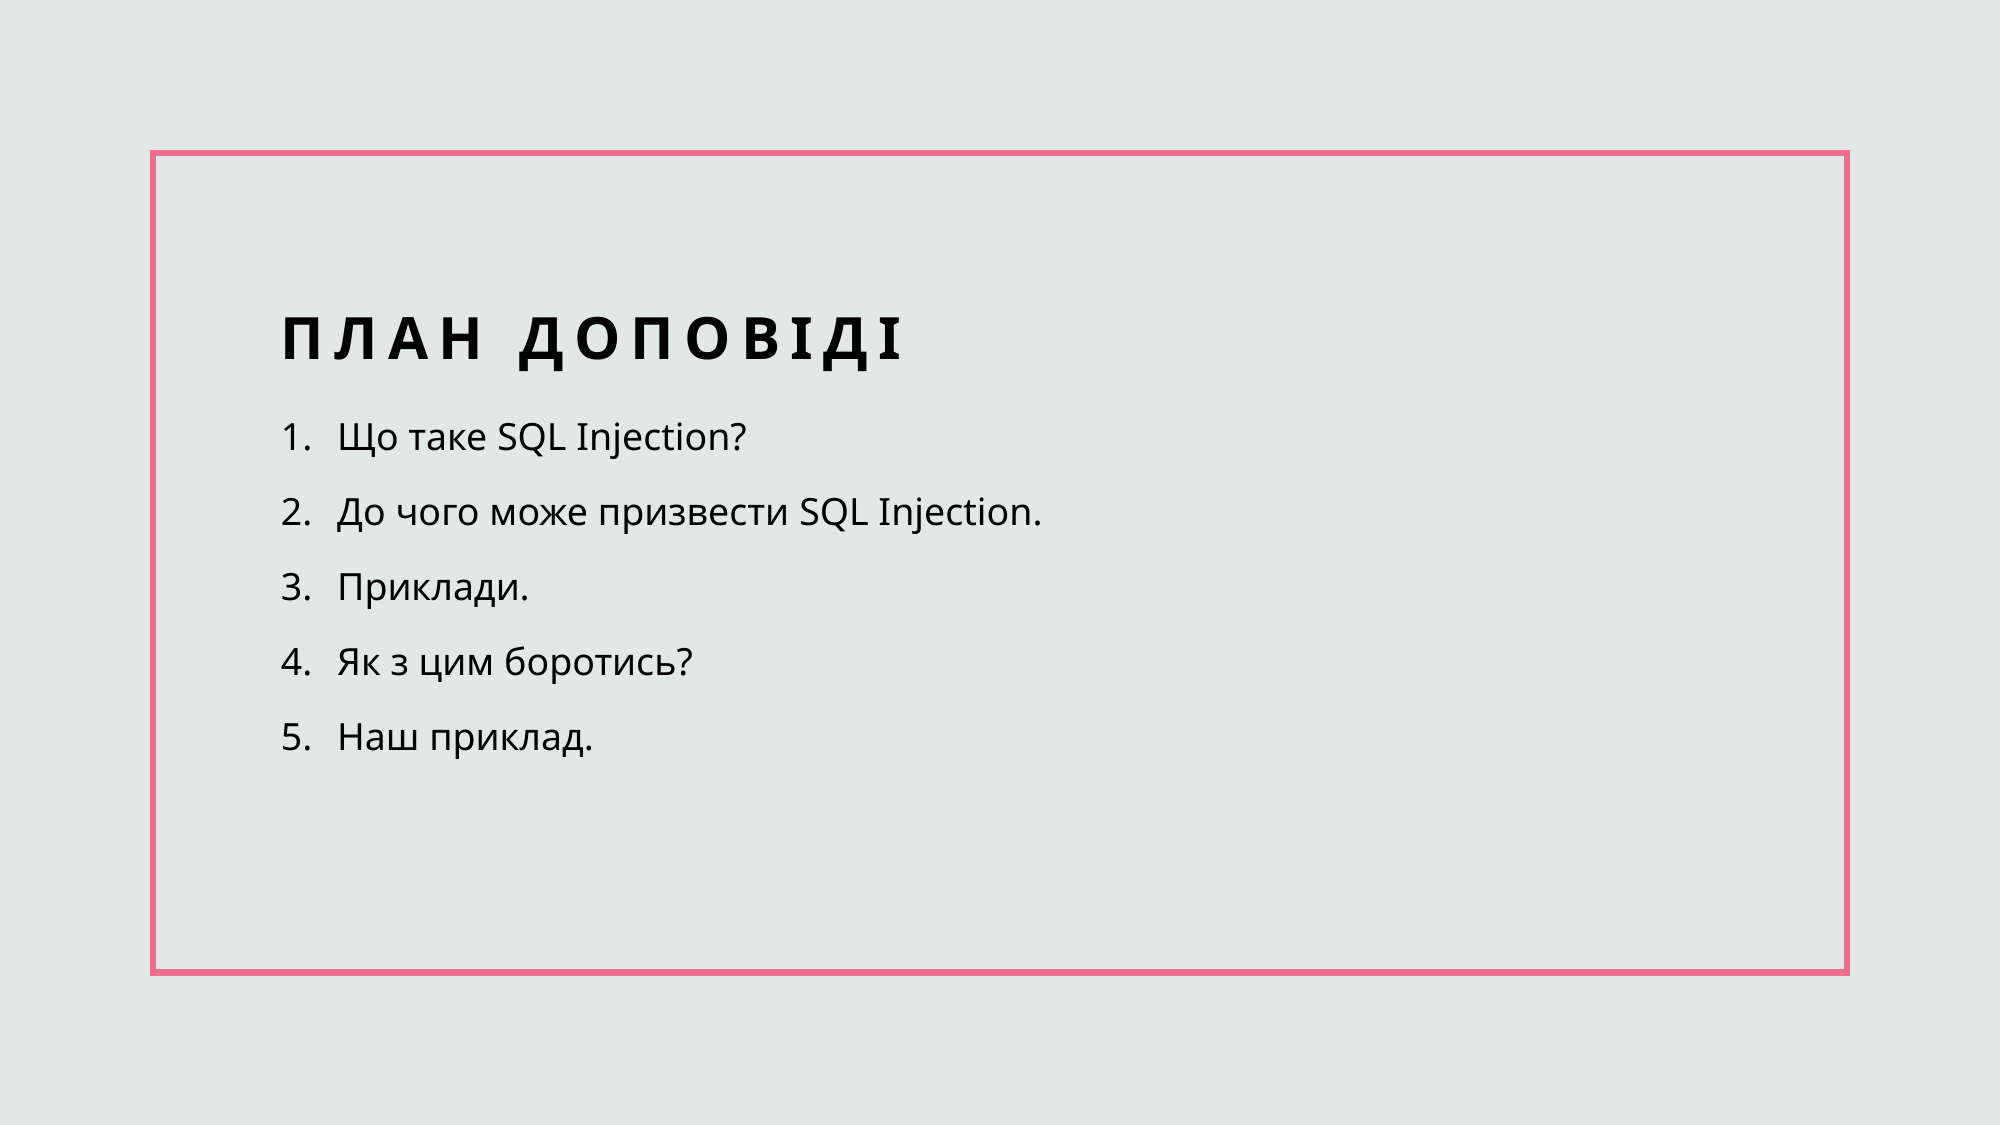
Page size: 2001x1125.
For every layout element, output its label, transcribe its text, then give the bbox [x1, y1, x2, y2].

title План доповіді [265, 202, 1739, 379]
list Що таке SQL Injection? До чого може призвести SQL Injection. Приклади. Як з цим боротись? Наш приклад. [265, 396, 1739, 913]
